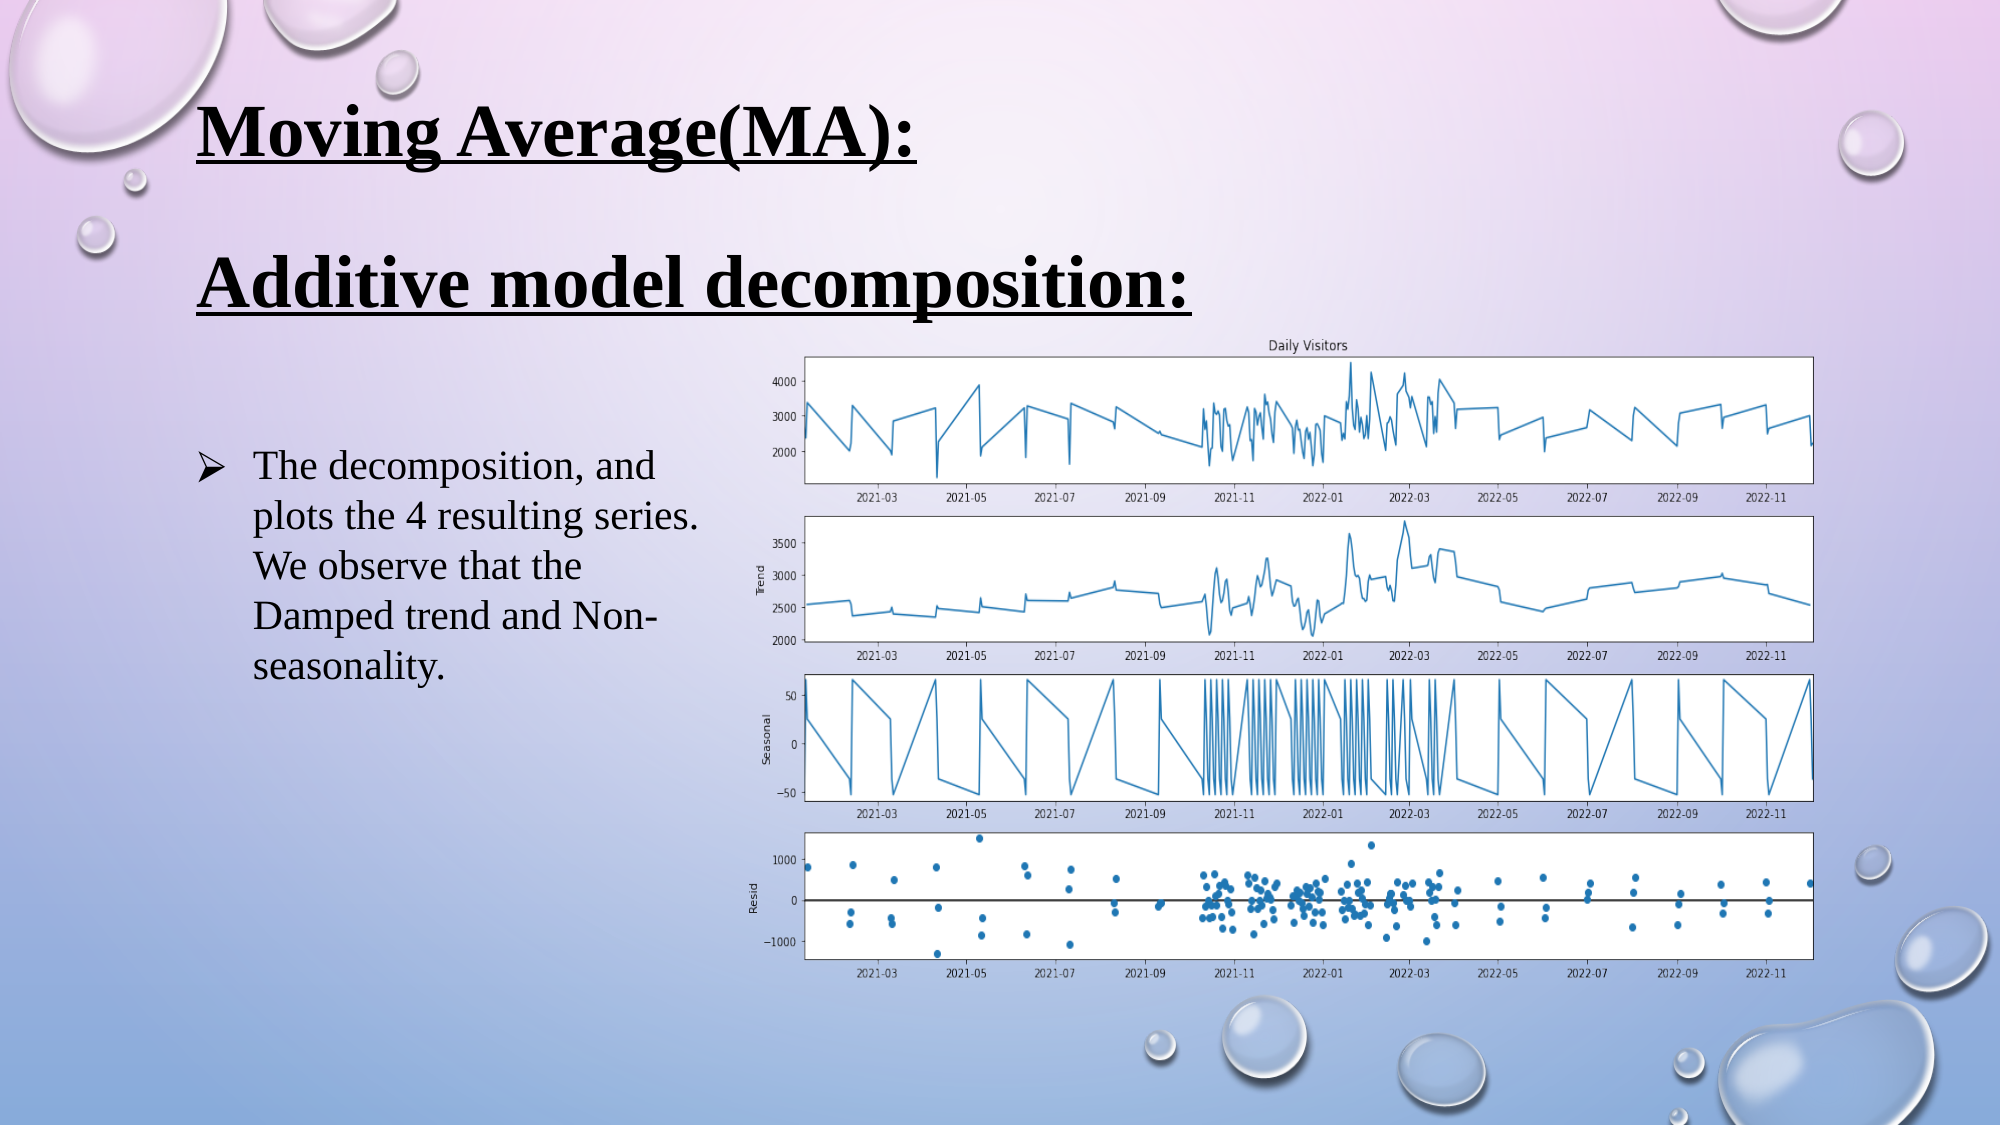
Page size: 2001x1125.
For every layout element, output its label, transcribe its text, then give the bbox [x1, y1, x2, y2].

text_box The decomposition, and plots the 4 resulting series. We observe that the Damped trend and Non-seasonality. [181, 430, 724, 741]
picture [0, 0, 2000, 1125]
text_box Moving Average(MA): [181, 73, 1916, 224]
text_box Additive model decomposition: [181, 225, 1916, 331]
